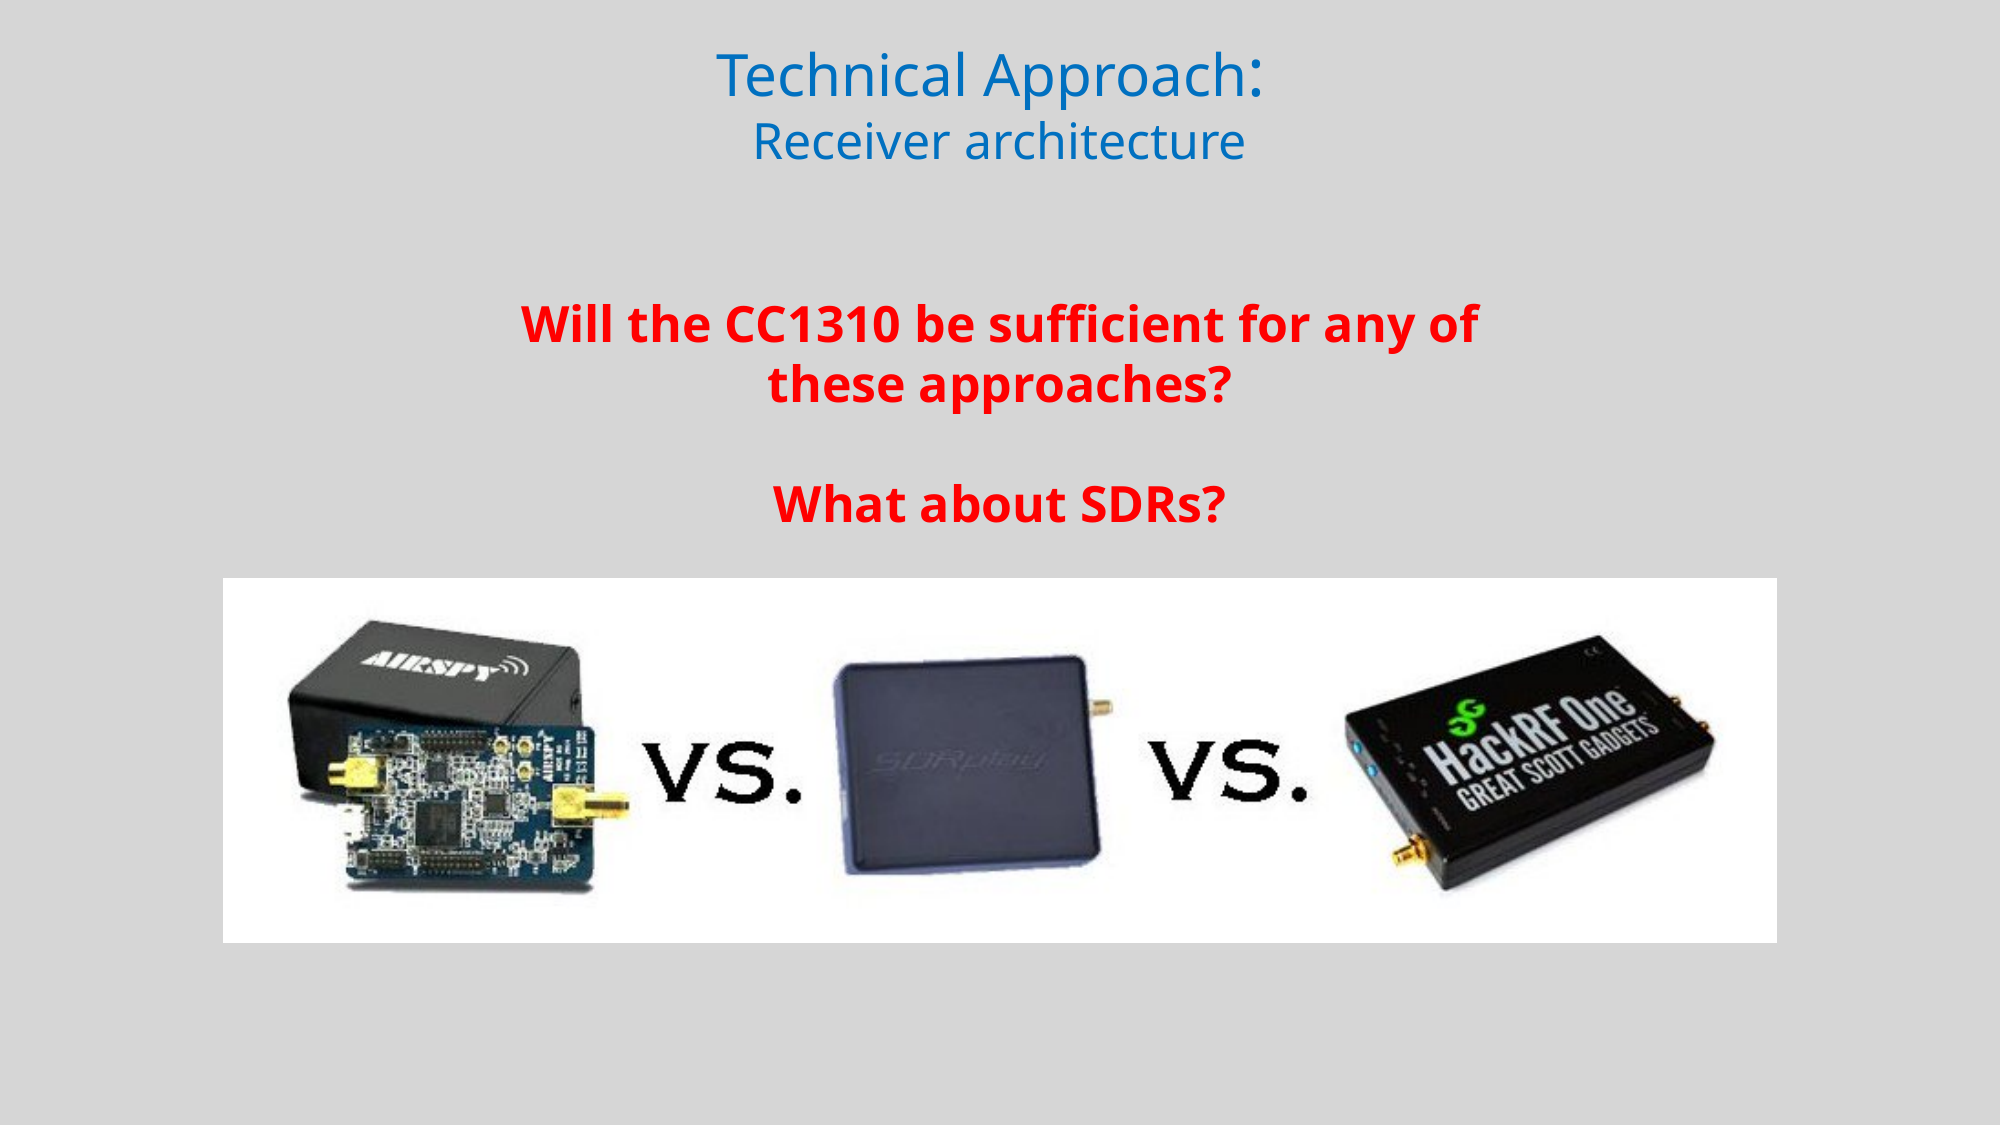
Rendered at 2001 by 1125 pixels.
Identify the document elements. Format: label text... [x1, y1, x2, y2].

picture [223, 578, 1777, 943]
text_box Will the CC1310 be sufficient for any of these approaches? What about SDRs? [500, 285, 1500, 541]
text_box Technical Approach: Receiver architecture [270, 22, 1730, 178]
